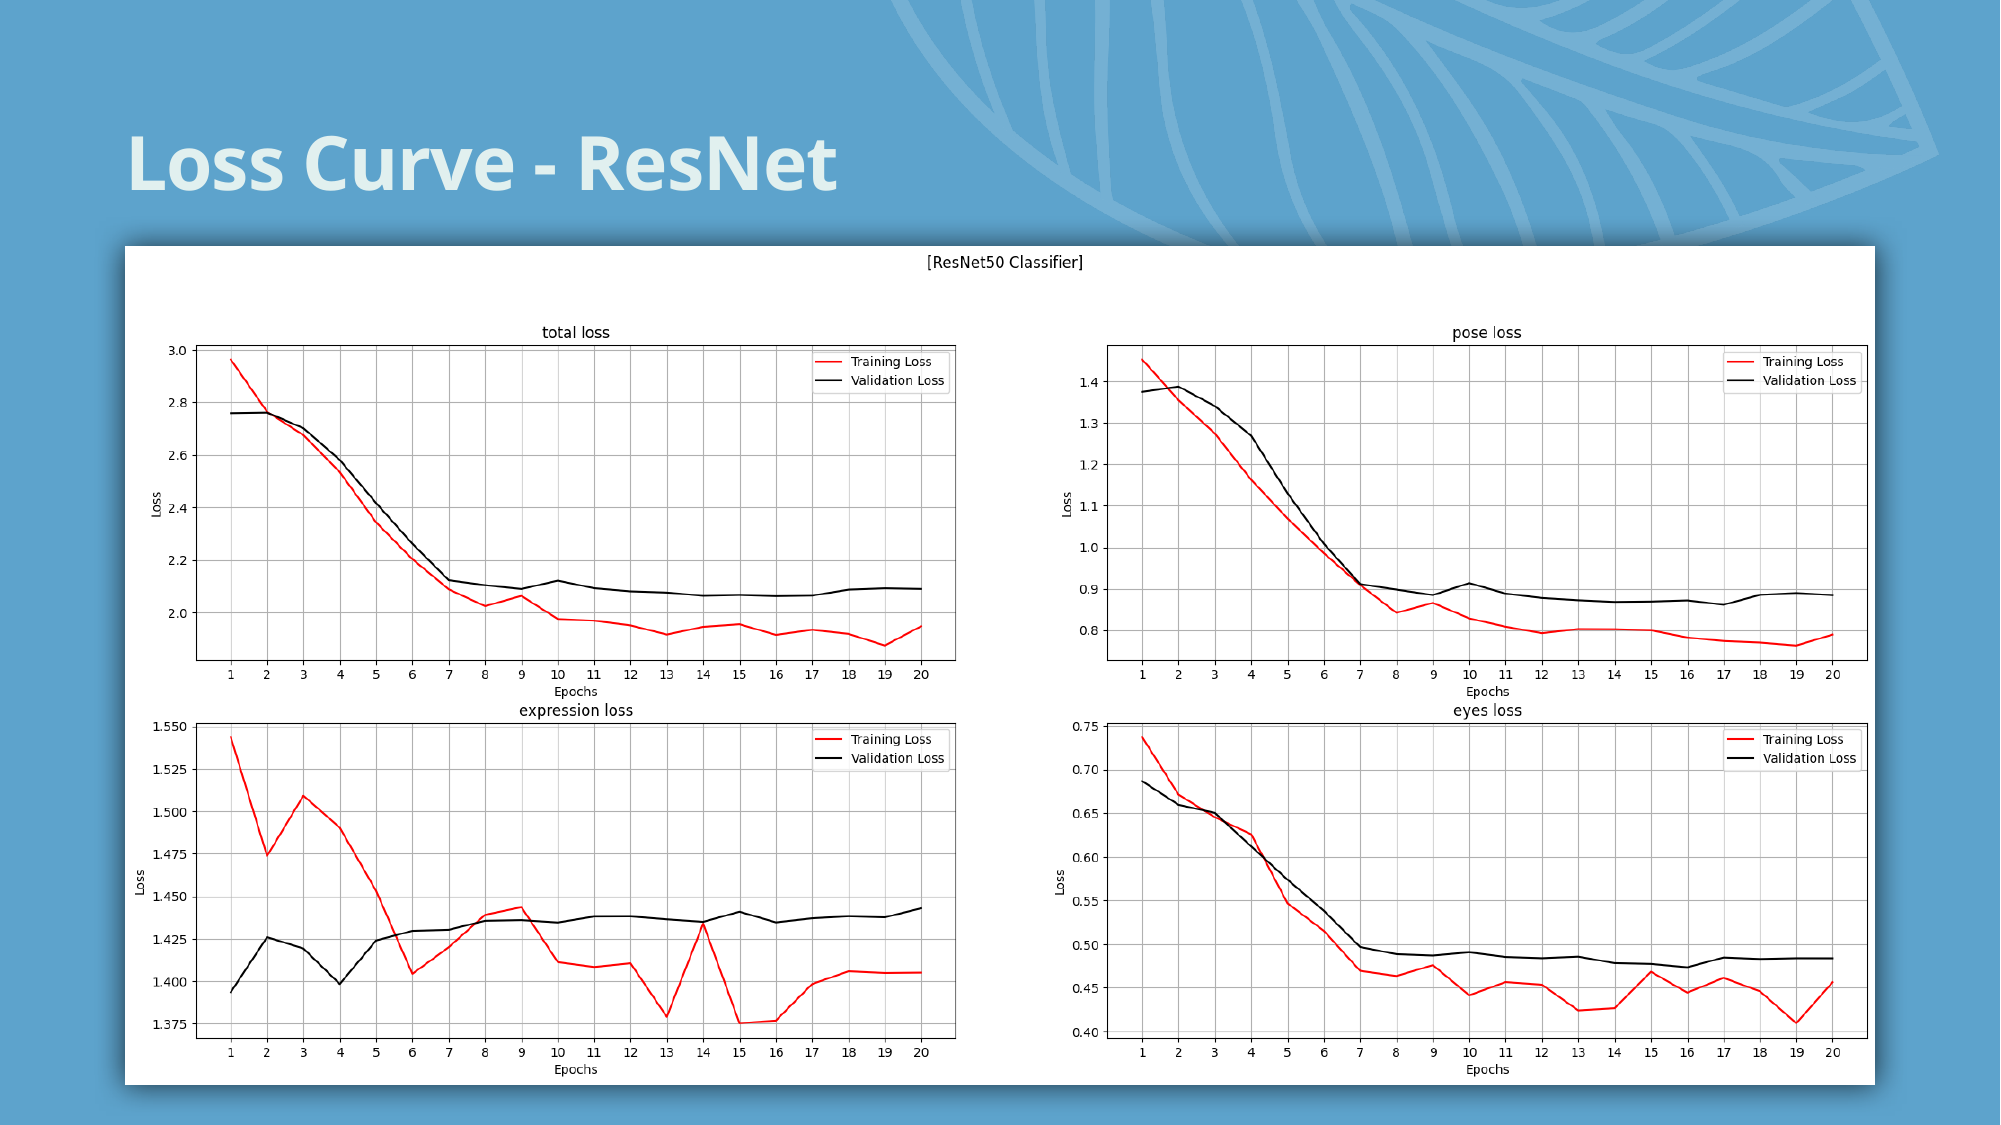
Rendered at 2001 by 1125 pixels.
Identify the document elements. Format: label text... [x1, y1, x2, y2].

picture [124, 0, 1941, 1085]
title Loss Curve - ResNet [125, 114, 1875, 206]
